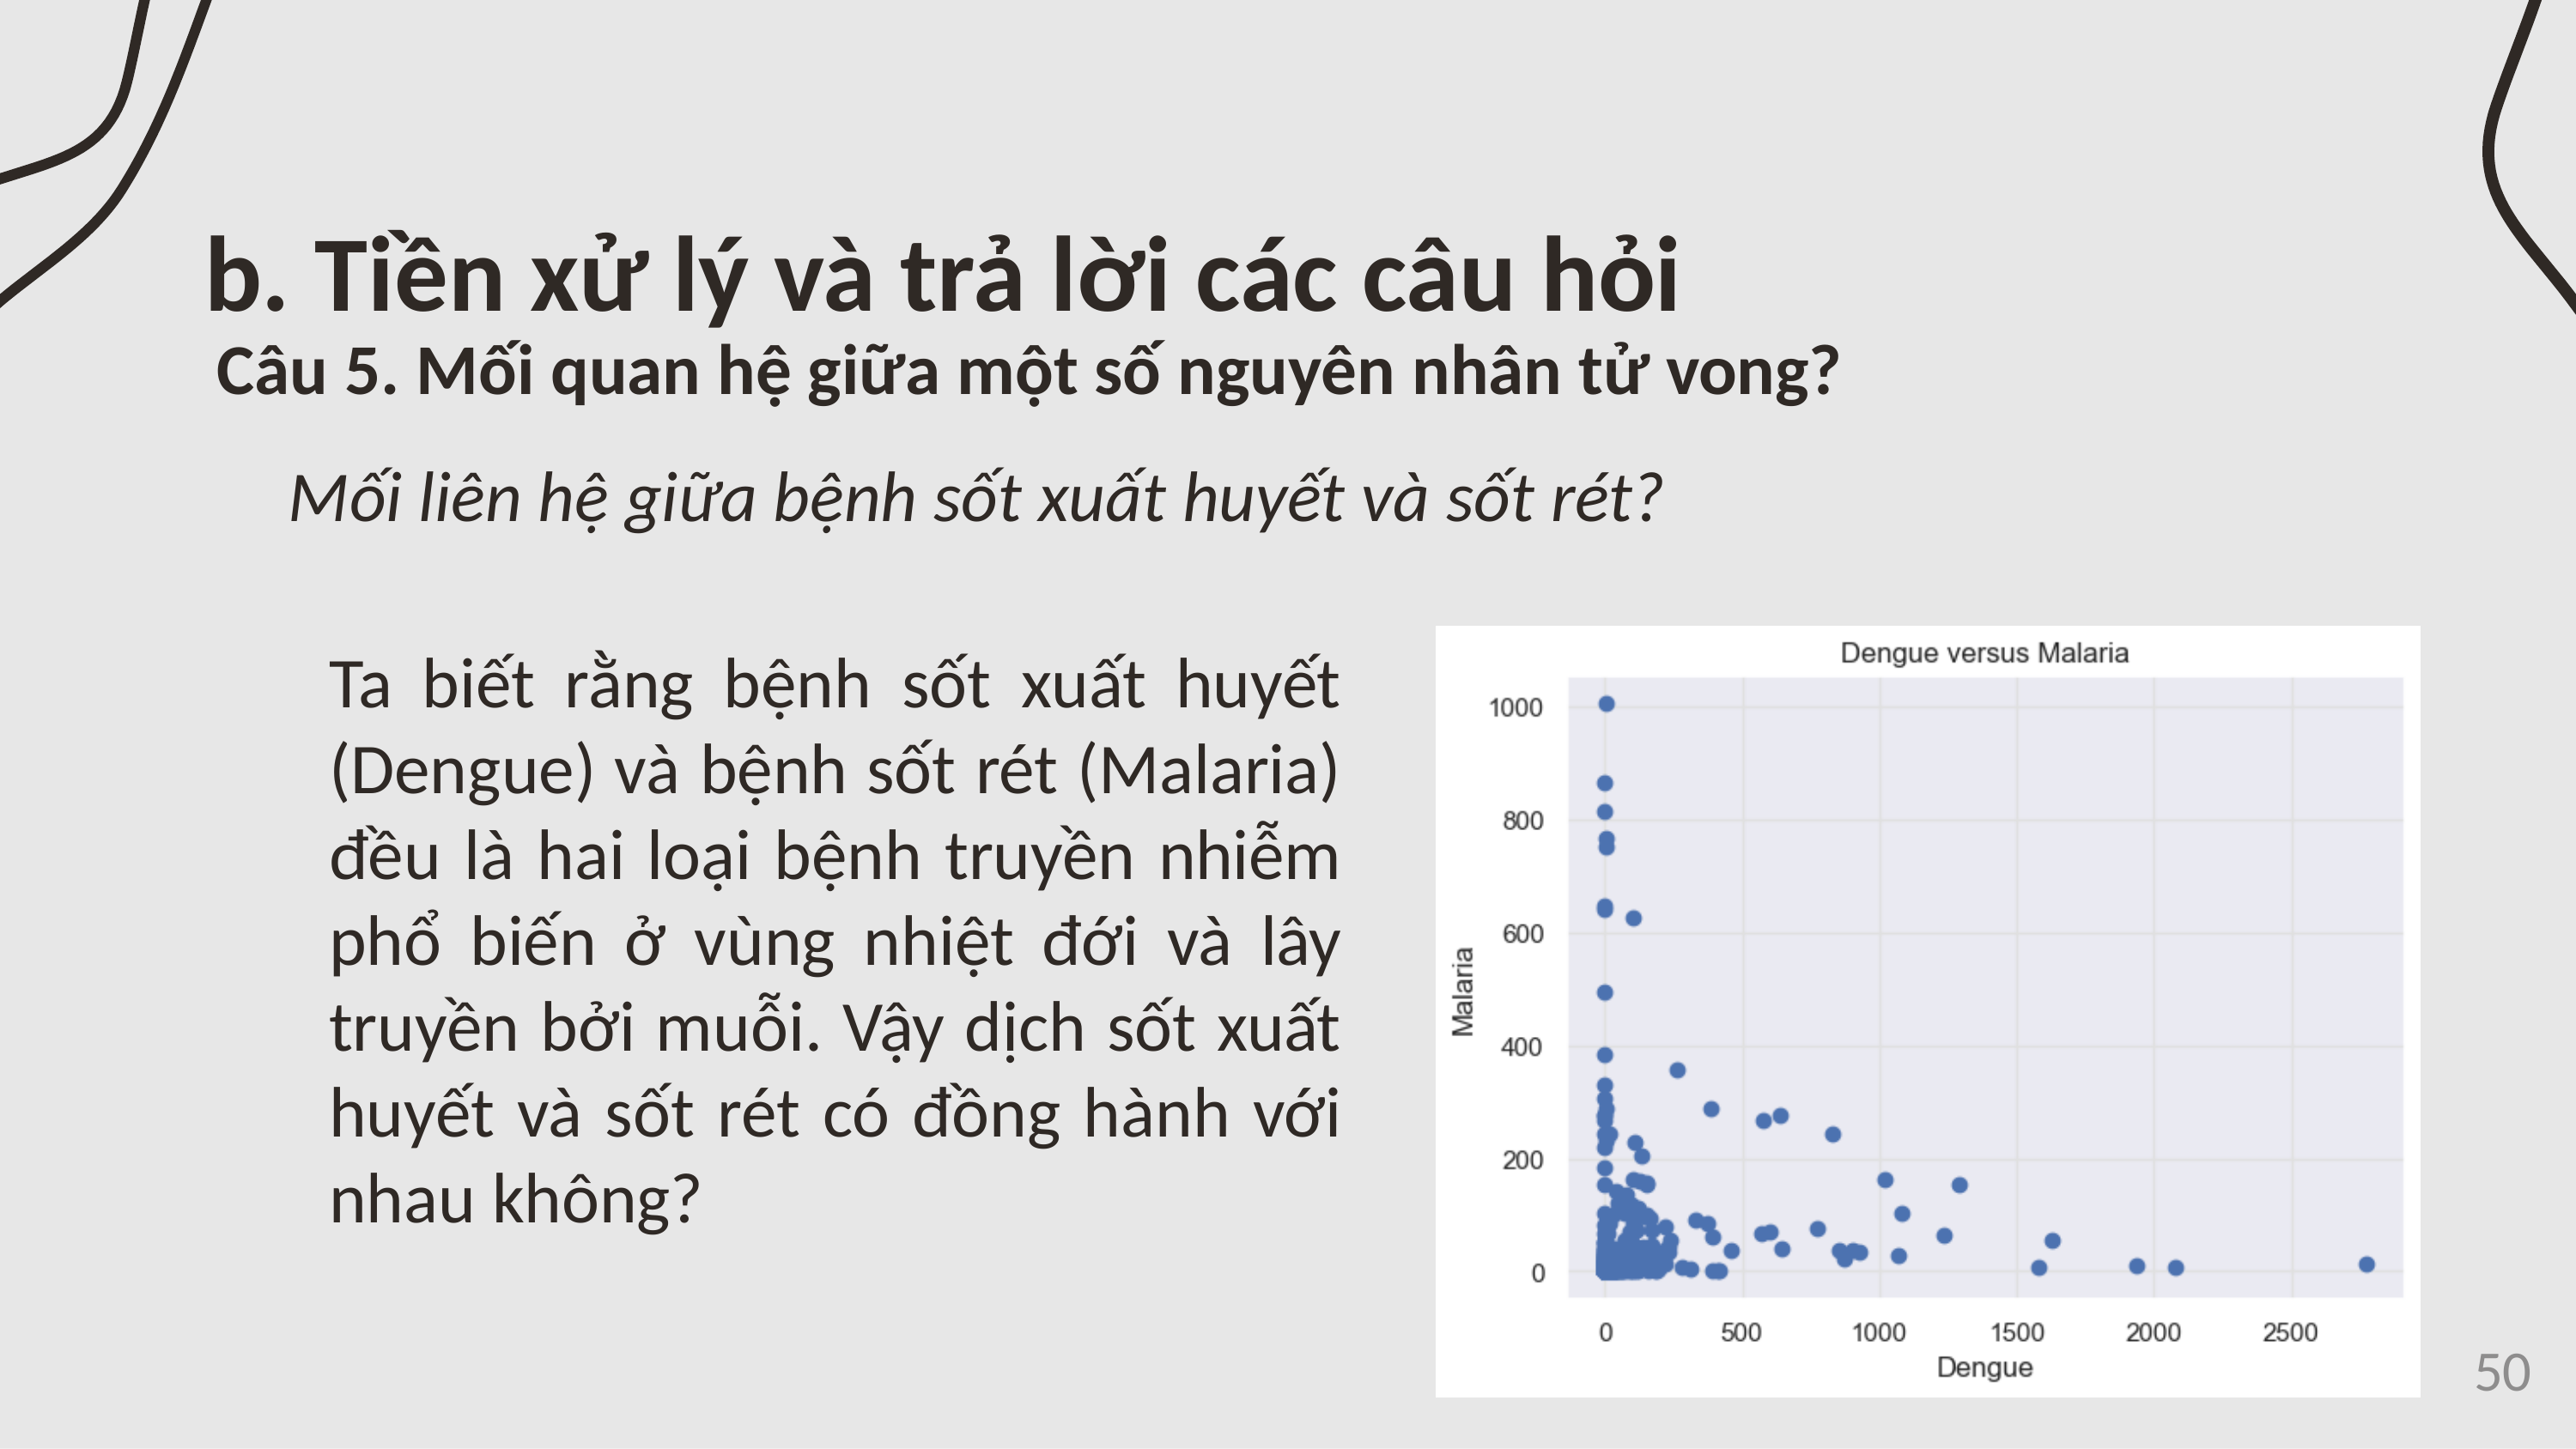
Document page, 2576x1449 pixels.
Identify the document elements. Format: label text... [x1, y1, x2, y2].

text_box Câu 5. Mối quan hệ giữa một số nguyên nhân tử vong? Mối liên hệ giữa bệnh sốt xuất huyết và sốt rét? Ta biết rằng bệnh sốt xuất huyết (Dengue) và bệnh sốt rét (Malaria) đều là hai loại bệnh truyền nhiễm phổ biến ở vùng nhiệt đới và lây truyền bởi muỗi. Vậy dịch sốt xuất huyết và sốt rét có đồng hành với nhau không? [215, 279, 1848, 1238]
picture [1436, 626, 2421, 1398]
title b. Tiền xử lý và trả lời các câu hỏi [203, 202, 1693, 446]
slide_number 50 [2468, 1346, 2540, 1449]
